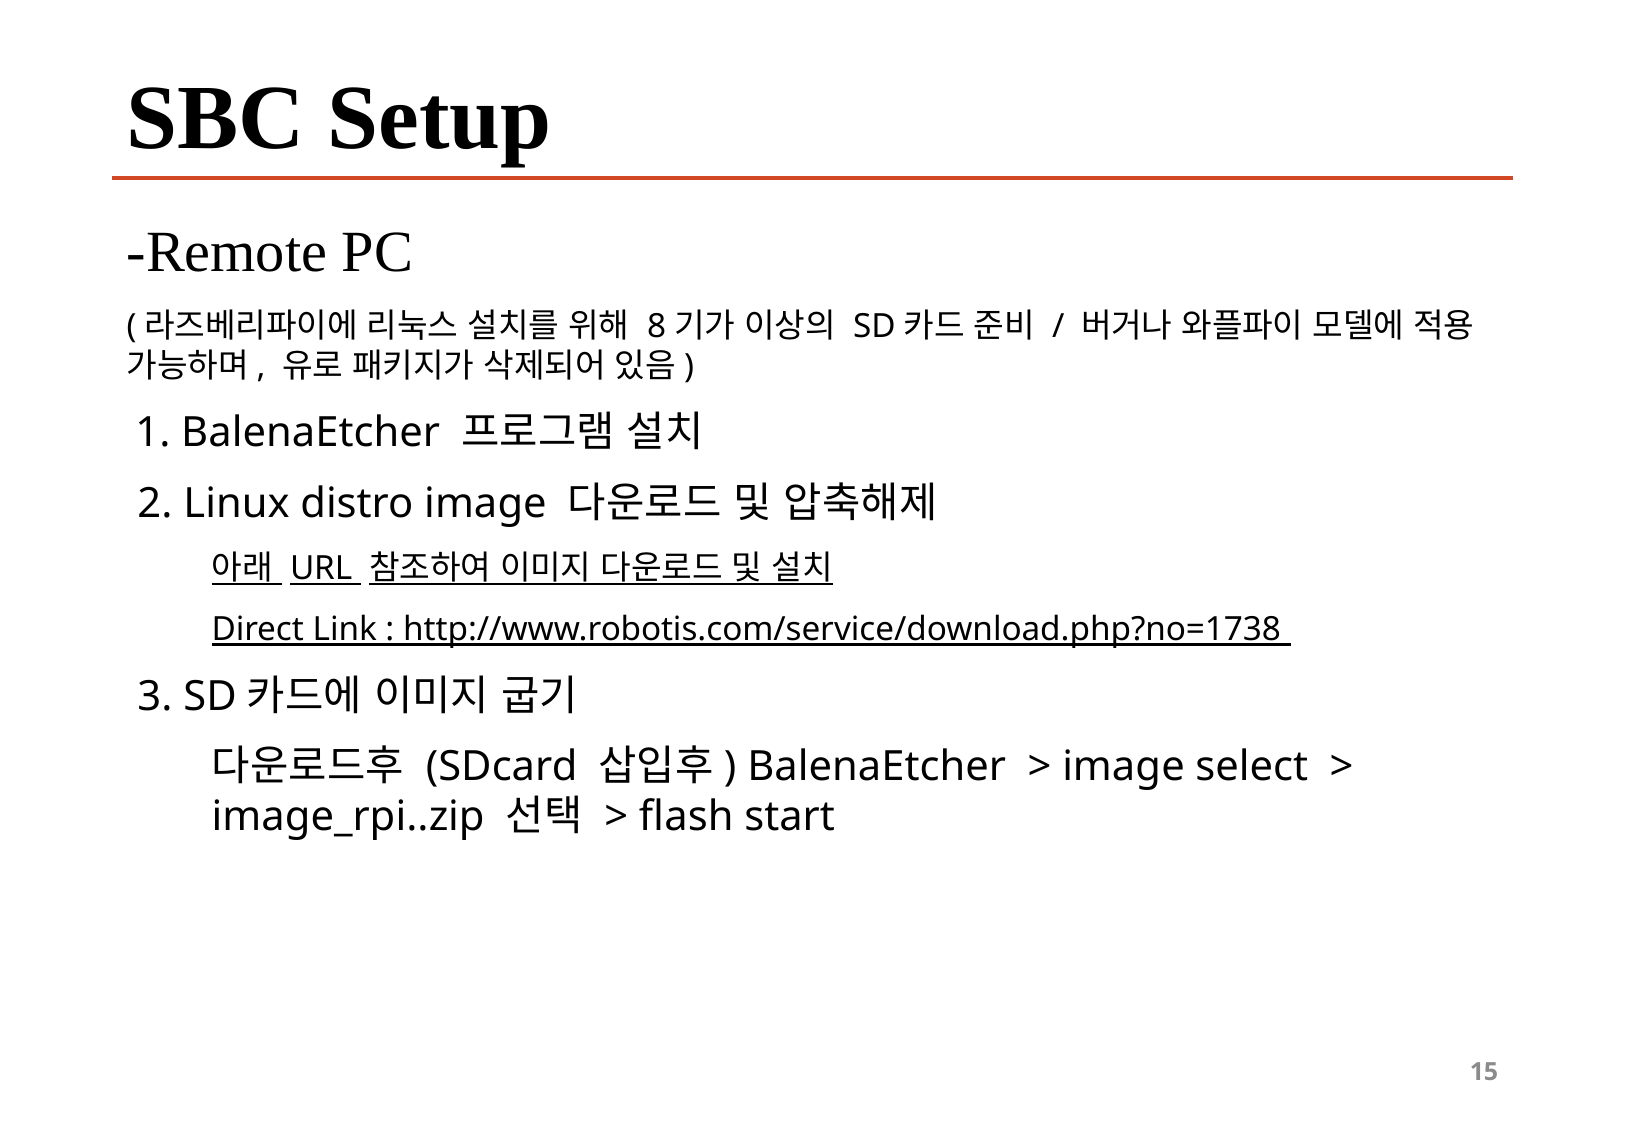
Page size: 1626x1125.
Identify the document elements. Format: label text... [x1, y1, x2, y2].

title SBC Setup [111, 59, 1514, 179]
list -Remote PC (라즈베리파이에 리눅스 설치를 위해 8기가 이상의 SD카드 준비 / 버거나 와플파이 모델에 적용 가능하며, 유로 패키지가 삭제되어 있음) 1. BalenaEtcher 프로그램 설치 2. Linux distro image 다운로드 및 압축해제 아래 URL 참조하여 이미지 다운로드 및 설치 Direct Link : http://www.robotis.com/service/download.php?no=1738 3. SD카드에 이미지 굽기 다운로드후 (SDcard 삽입후) BalenaEtcher > image select > image_rpi..zip 선택 > flash start [111, 205, 1514, 1014]
slide_number 15 [1433, 1042, 1514, 1103]
